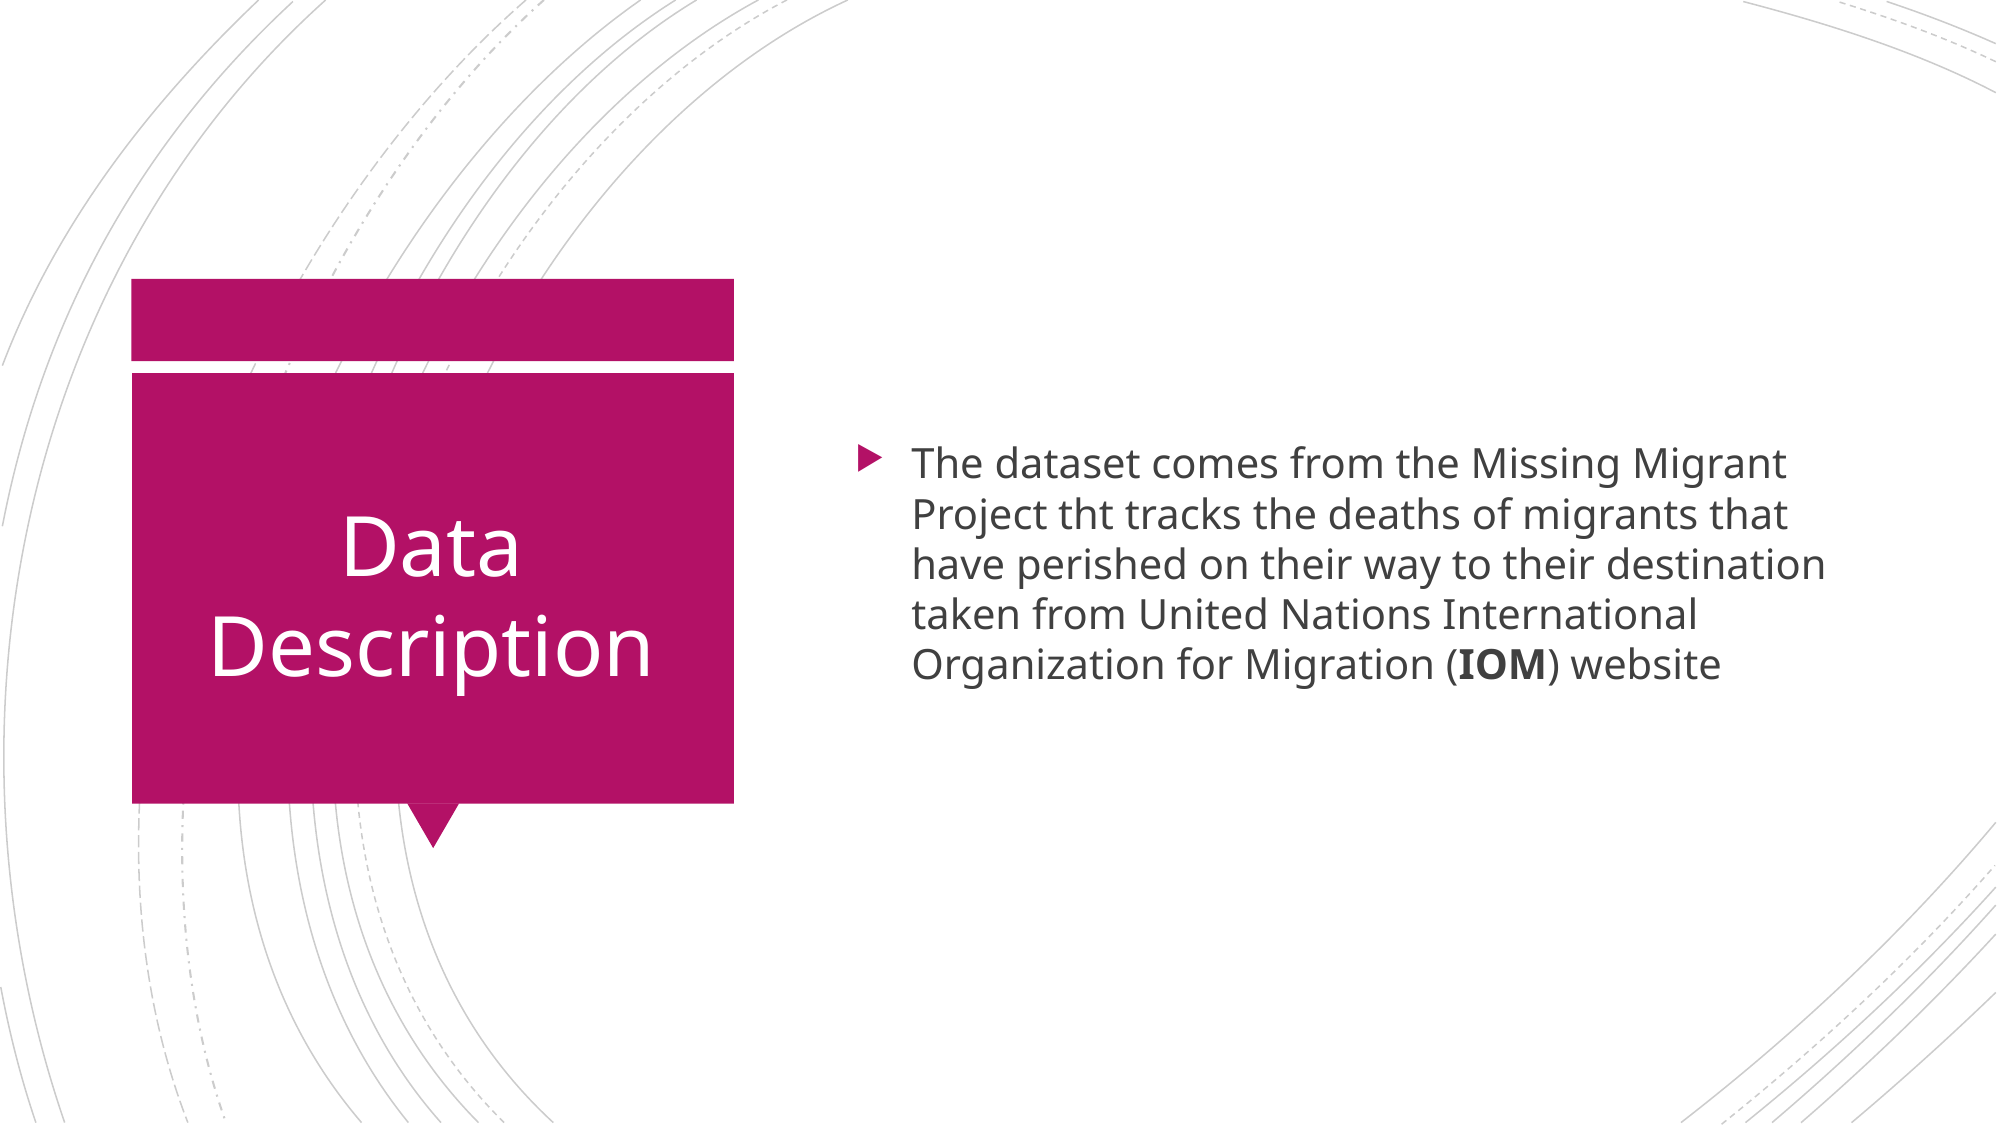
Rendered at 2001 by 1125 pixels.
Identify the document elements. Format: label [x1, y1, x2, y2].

text_box [131, 278, 735, 849]
text_box [0, 0, 1996, 1125]
